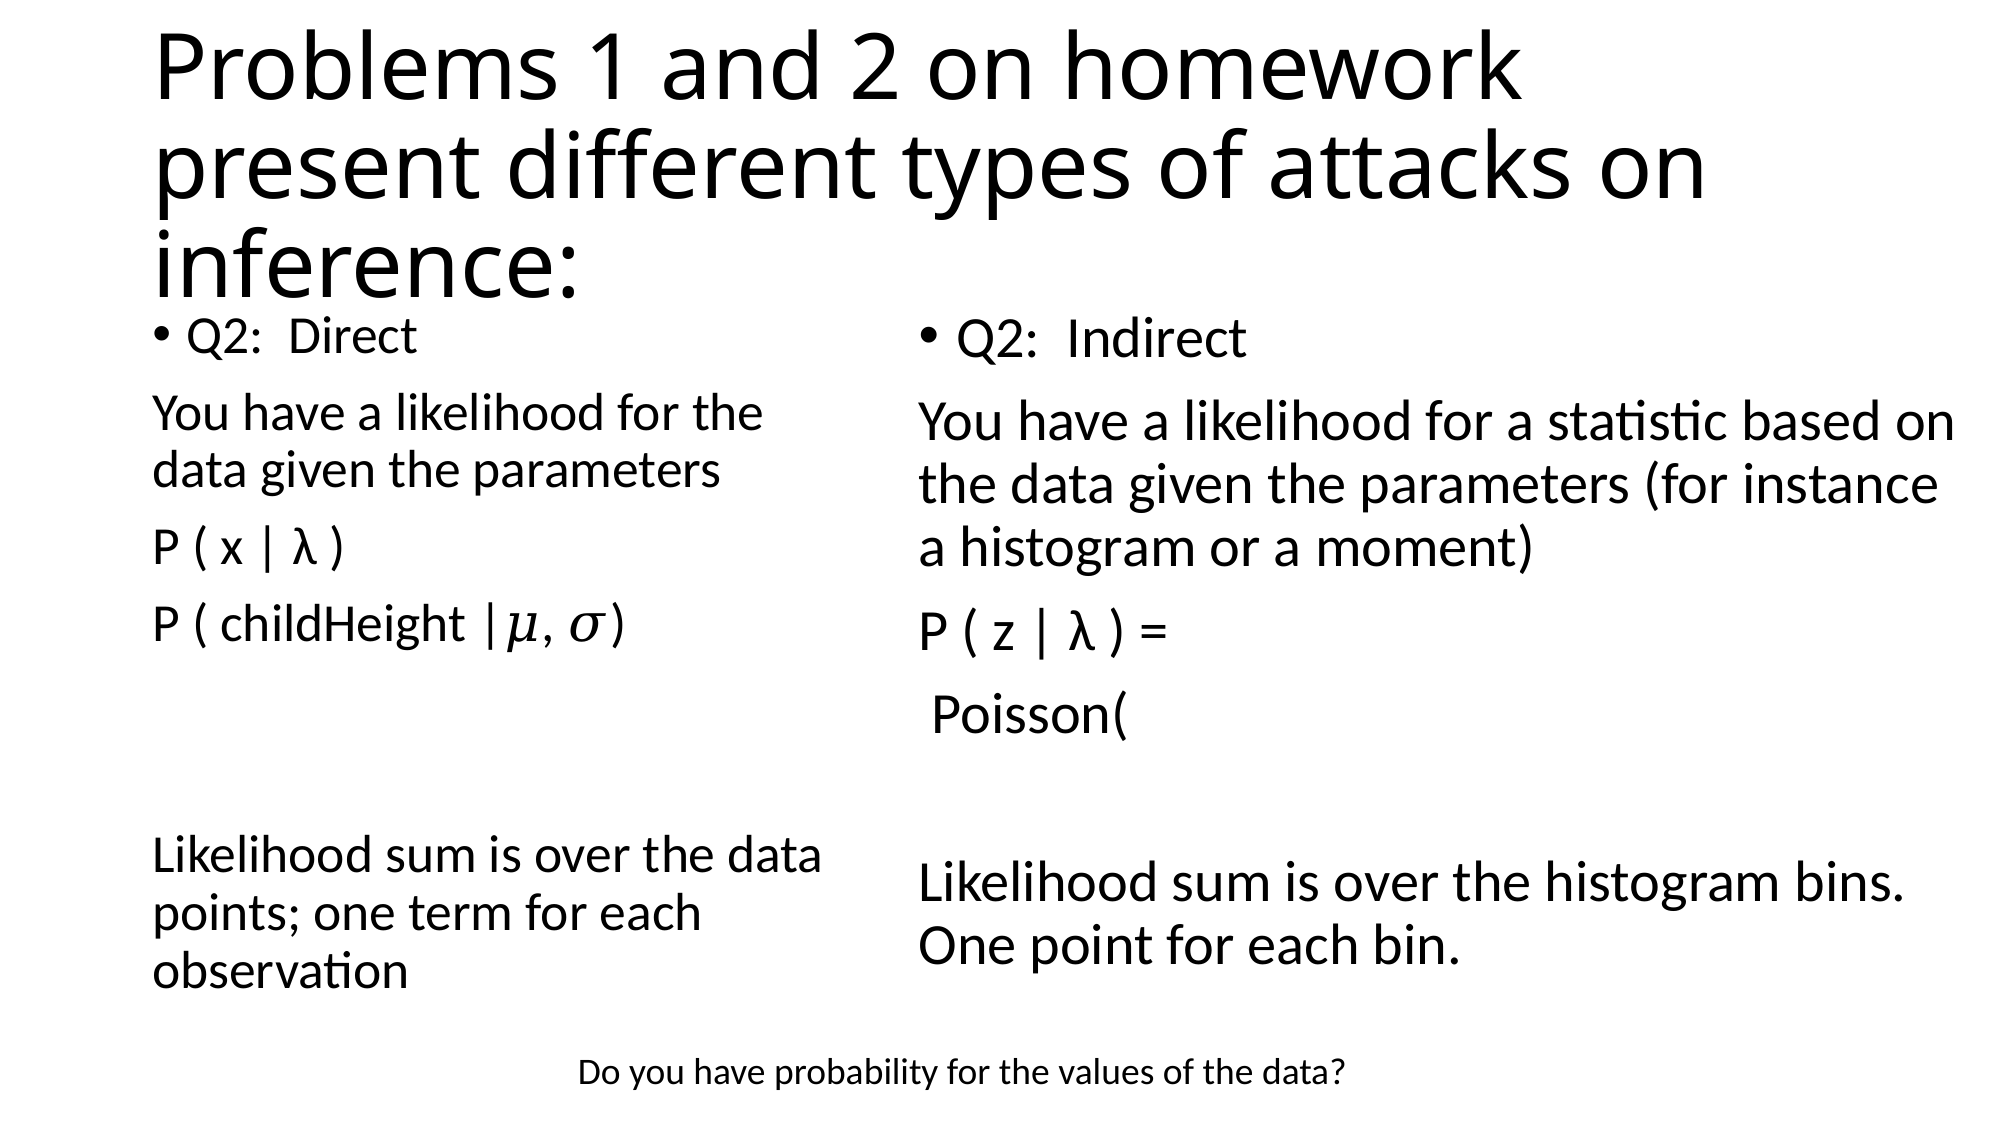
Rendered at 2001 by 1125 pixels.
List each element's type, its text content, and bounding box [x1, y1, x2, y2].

title Problems 1 and 2 on homework present different types of attacks on inference: [137, 59, 1863, 278]
text_box Do you have probability for the values of the data? [563, 1039, 1363, 1099]
list Q2: Direct You have a likelihood for the data given the parameters P ( x | λ ) P ( childHeight |𝜇, 𝜎) Likelihood sum is over the data points; one term for each observation [137, 299, 876, 1014]
